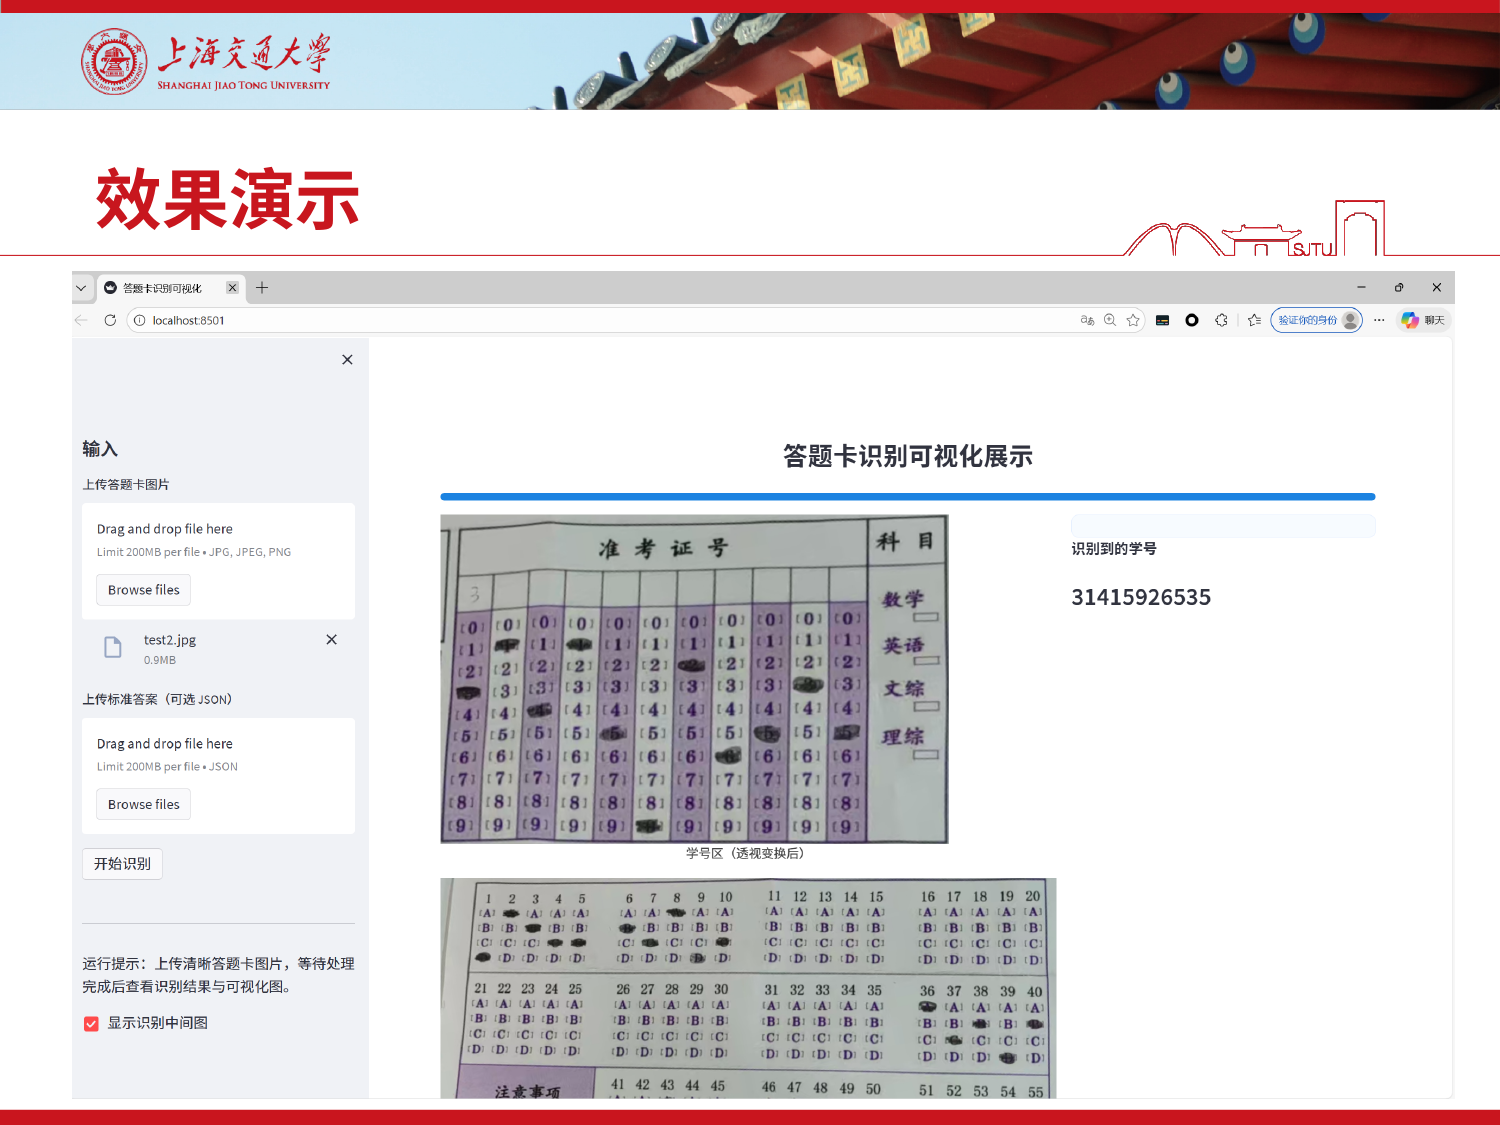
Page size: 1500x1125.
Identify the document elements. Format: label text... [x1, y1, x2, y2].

picture [72, 271, 1455, 1099]
title 效果演示 [81, 160, 1455, 255]
picture [0, 0, 1500, 110]
picture [0, 200, 1500, 256]
